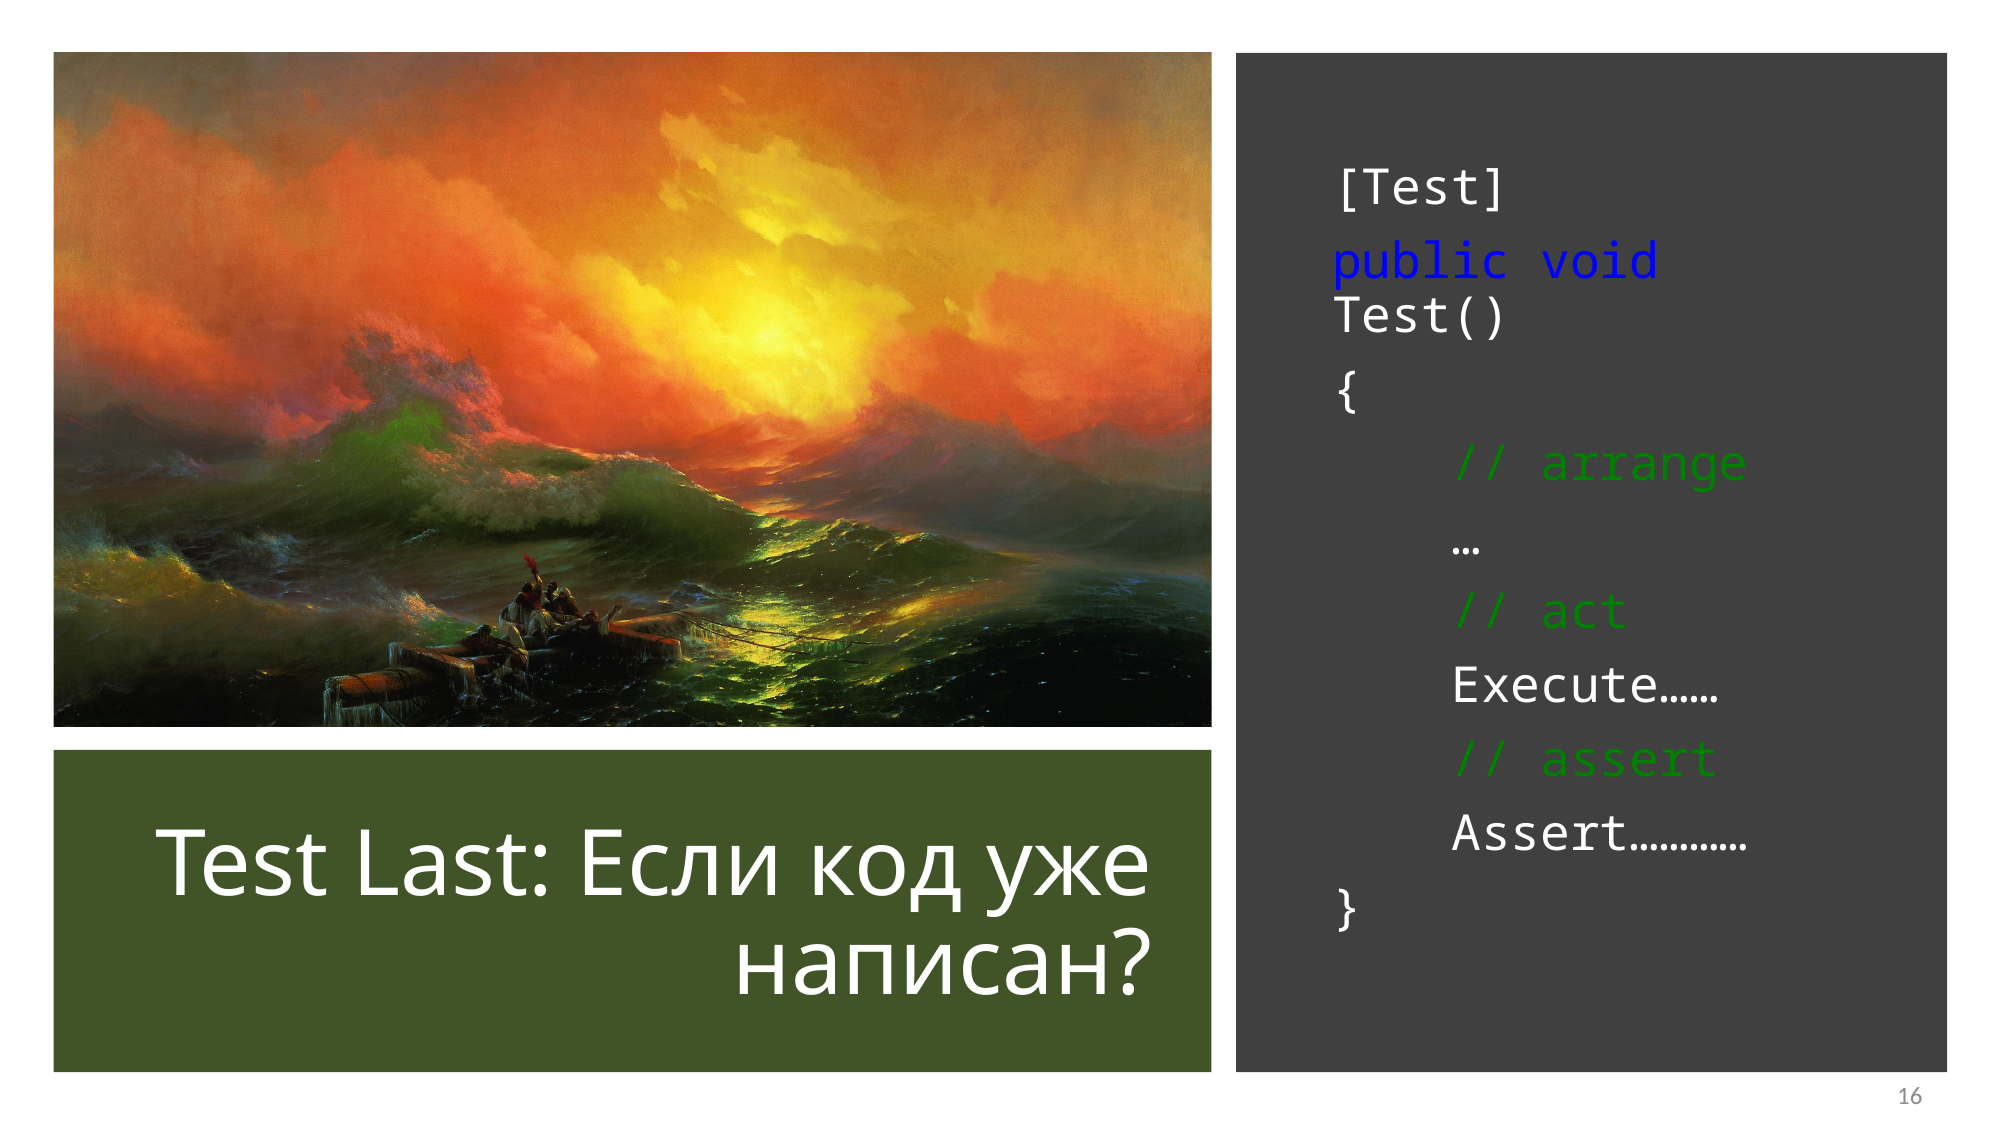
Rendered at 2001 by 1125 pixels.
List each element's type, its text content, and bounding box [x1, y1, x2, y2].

text_box [53, 749, 1212, 1073]
slide_number 16 [1777, 1072, 1938, 1117]
list [Test] public void Test() { // arrange … // act Execute…… // assert Assert………… } [1317, 150, 1879, 947]
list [53, 52, 1212, 727]
title Test Last: Если код уже написан? [85, 782, 1168, 1049]
text_box [1235, 52, 1948, 1073]
